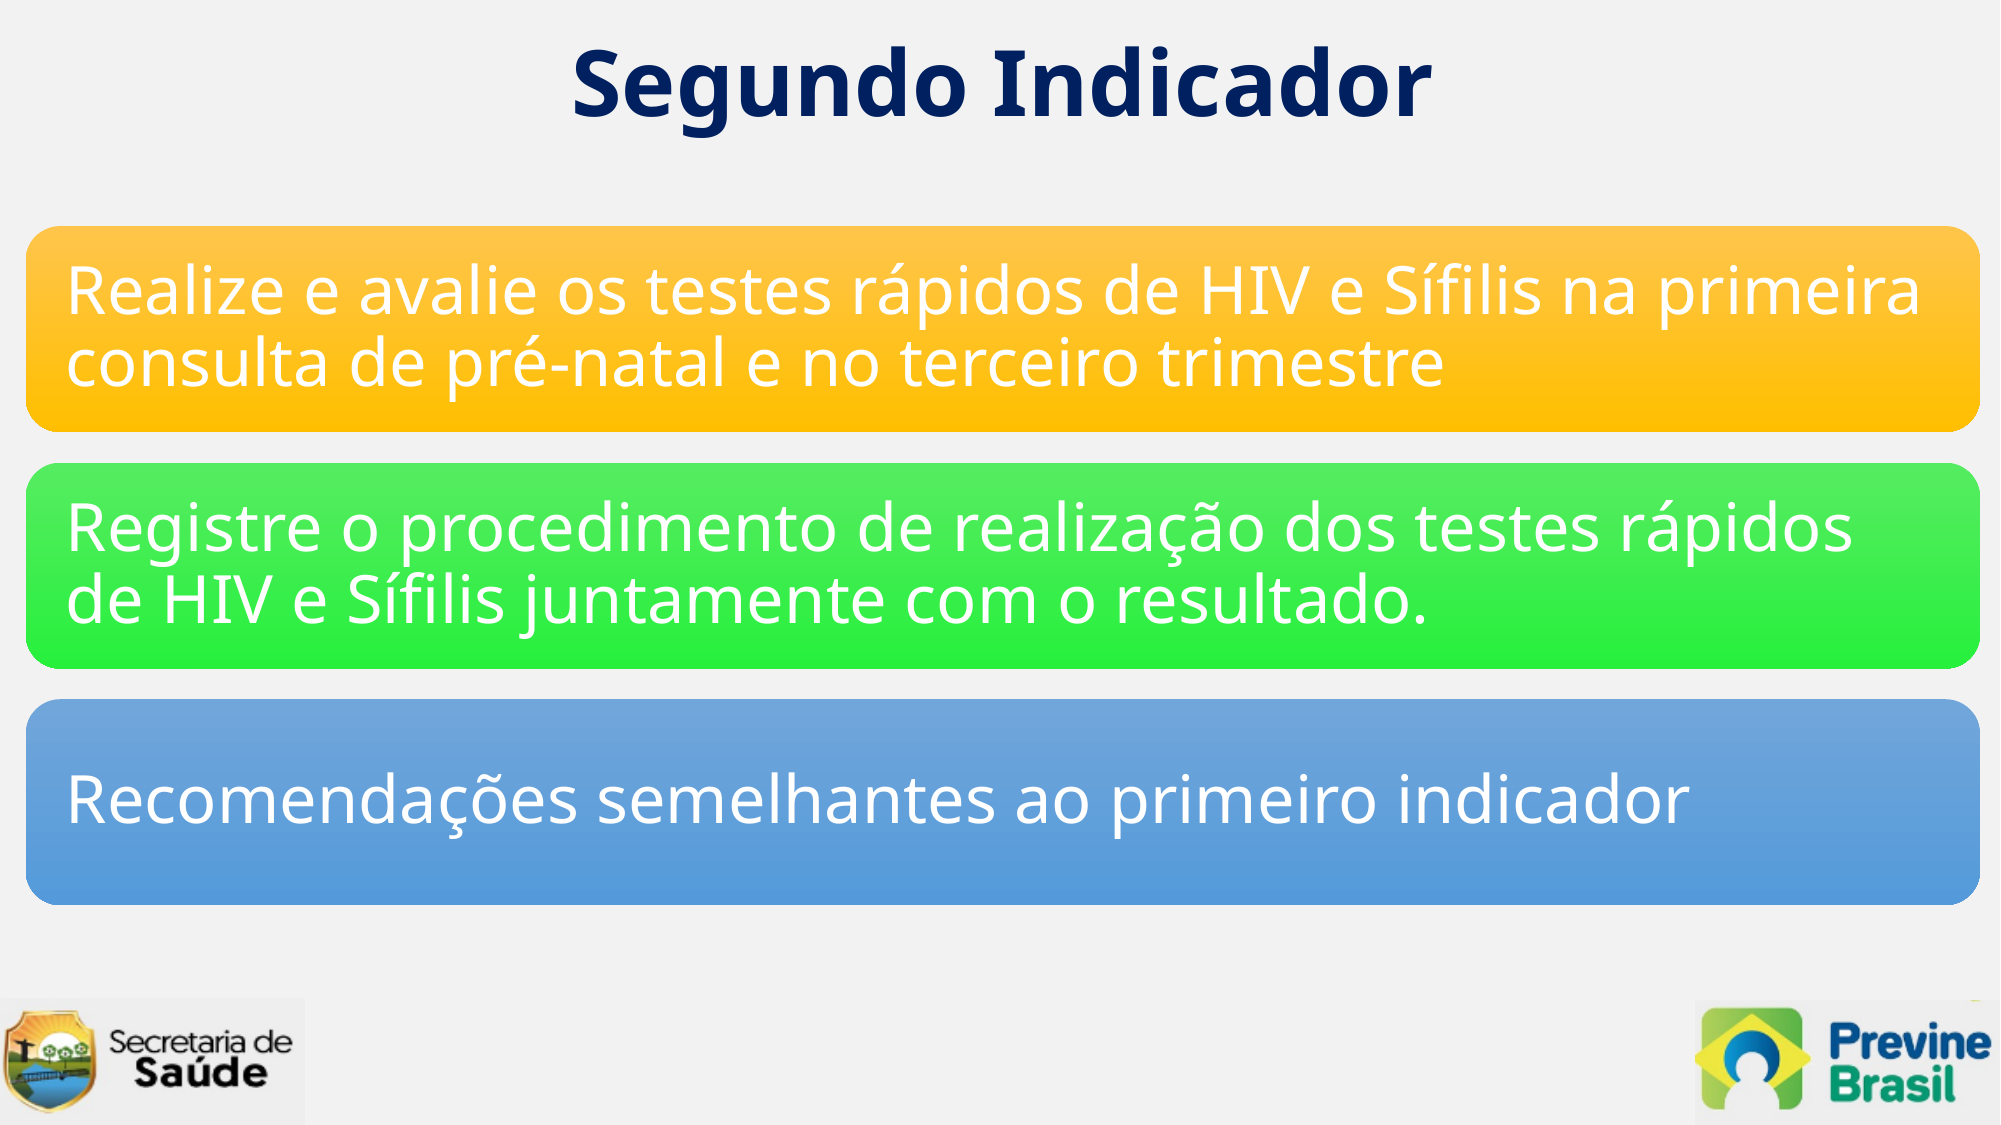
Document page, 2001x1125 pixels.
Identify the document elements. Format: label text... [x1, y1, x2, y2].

picture [0, 998, 305, 1125]
title Segundo Indicador [25, 22, 1980, 152]
picture [1695, 1000, 2000, 1125]
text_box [25, 152, 1980, 980]
